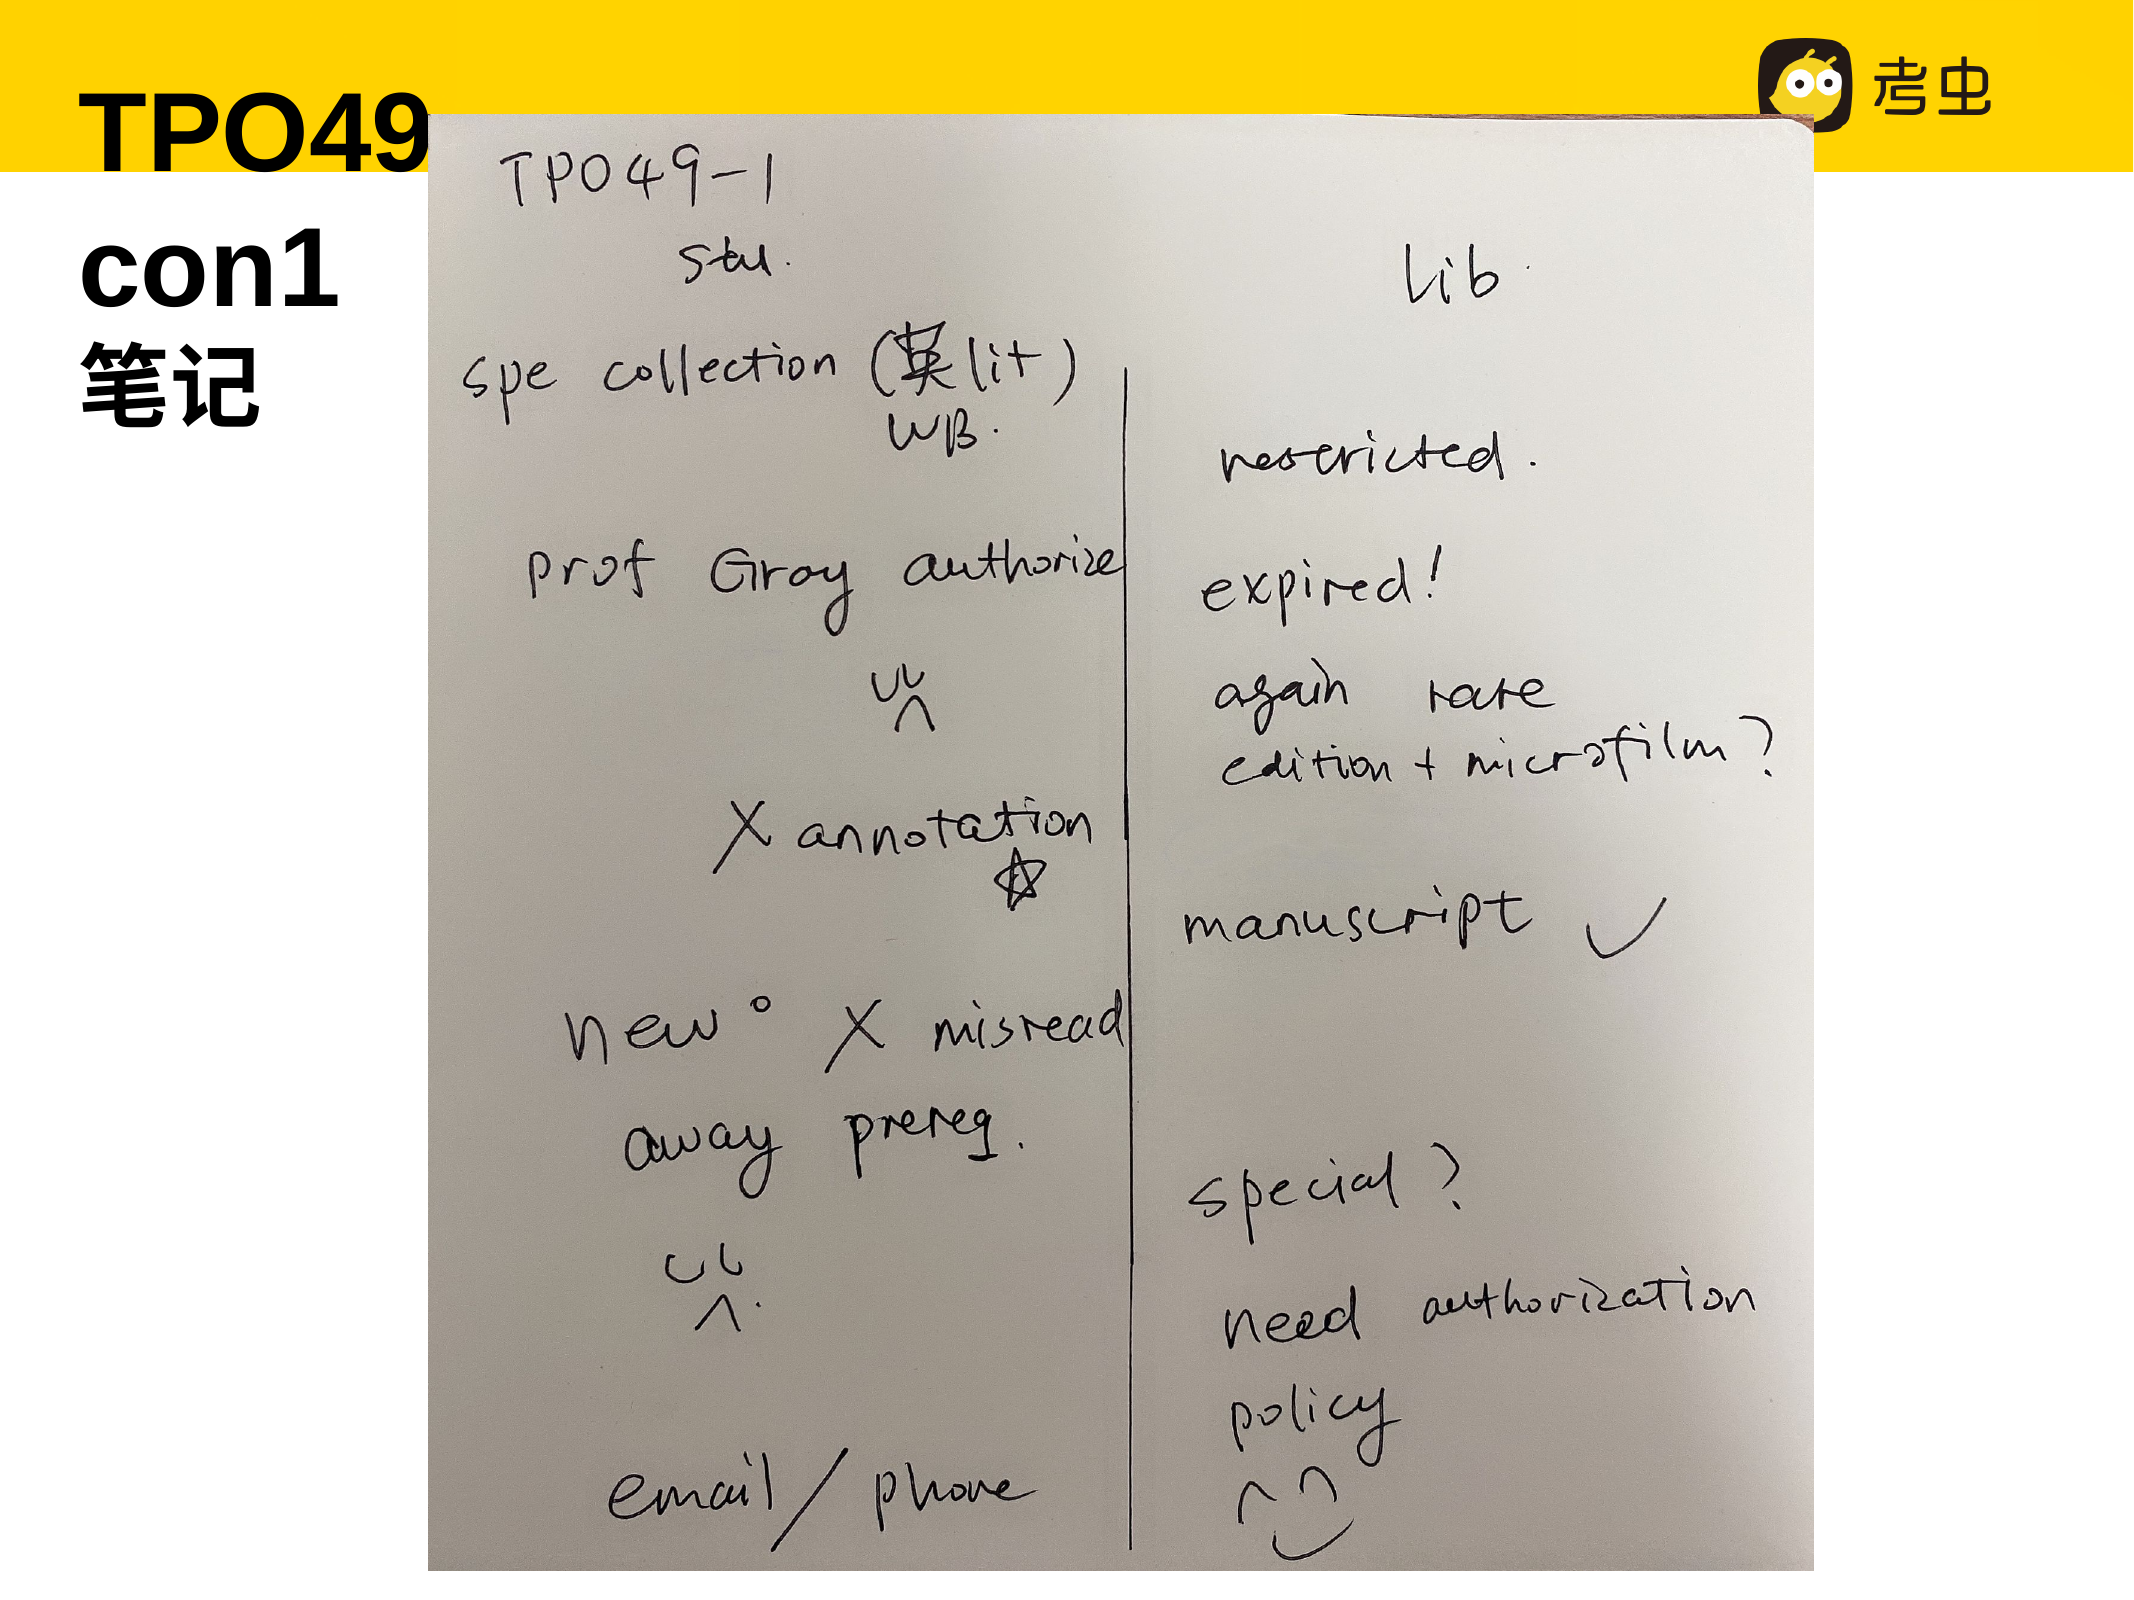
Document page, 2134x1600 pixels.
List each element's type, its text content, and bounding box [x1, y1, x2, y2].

picture [0, 0, 2134, 1571]
text_box TPO49 con1 笔记 [63, 51, 551, 582]
